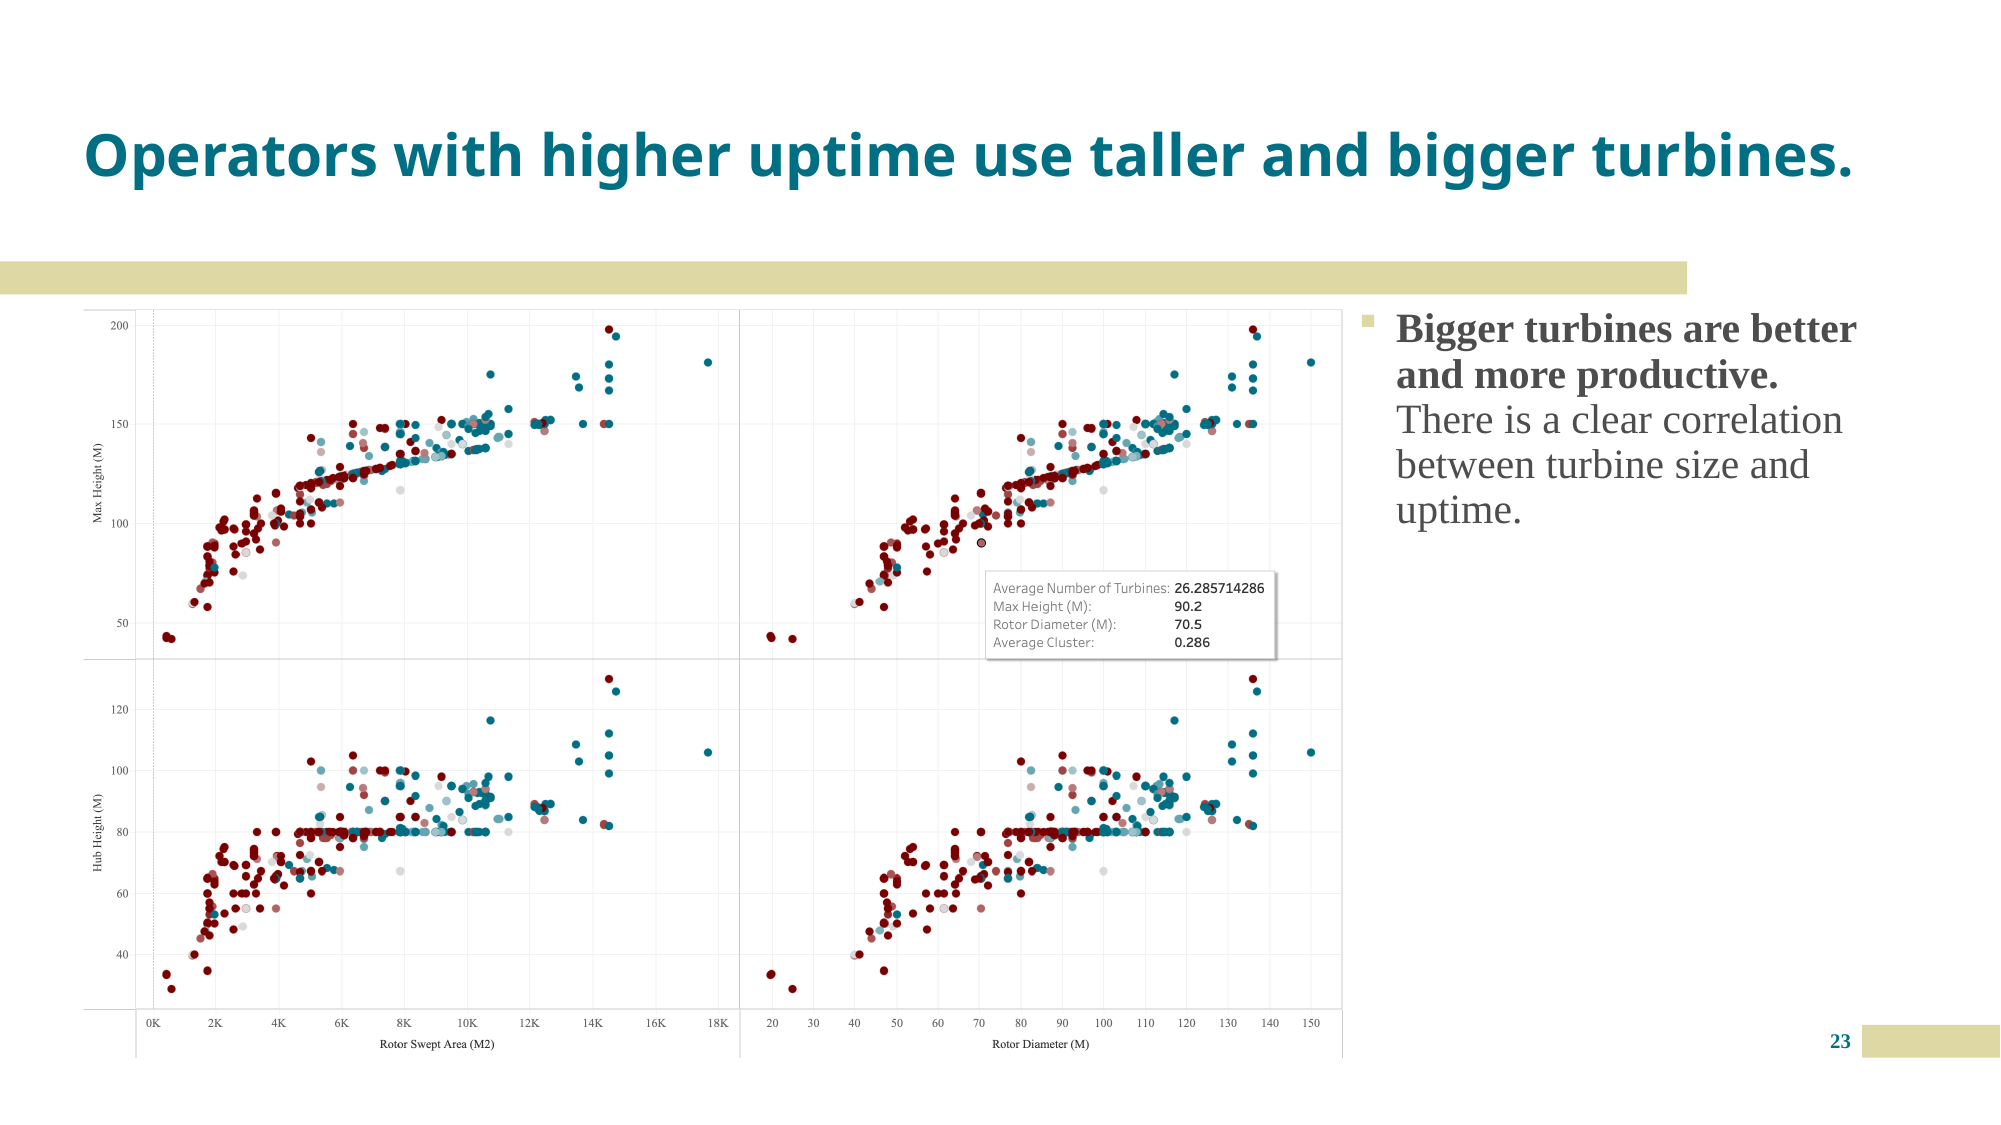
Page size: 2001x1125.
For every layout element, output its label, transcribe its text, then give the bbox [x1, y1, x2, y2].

picture [79, 302, 1355, 1065]
list Bigger turbines are better and more productive. There is a clear correlation between turbine size and uptime. [1343, 299, 1882, 975]
title Operators with higher uptime use taller and bigger turbines. [68, 59, 1932, 255]
slide_number 23 [1818, 1027, 1863, 1065]
